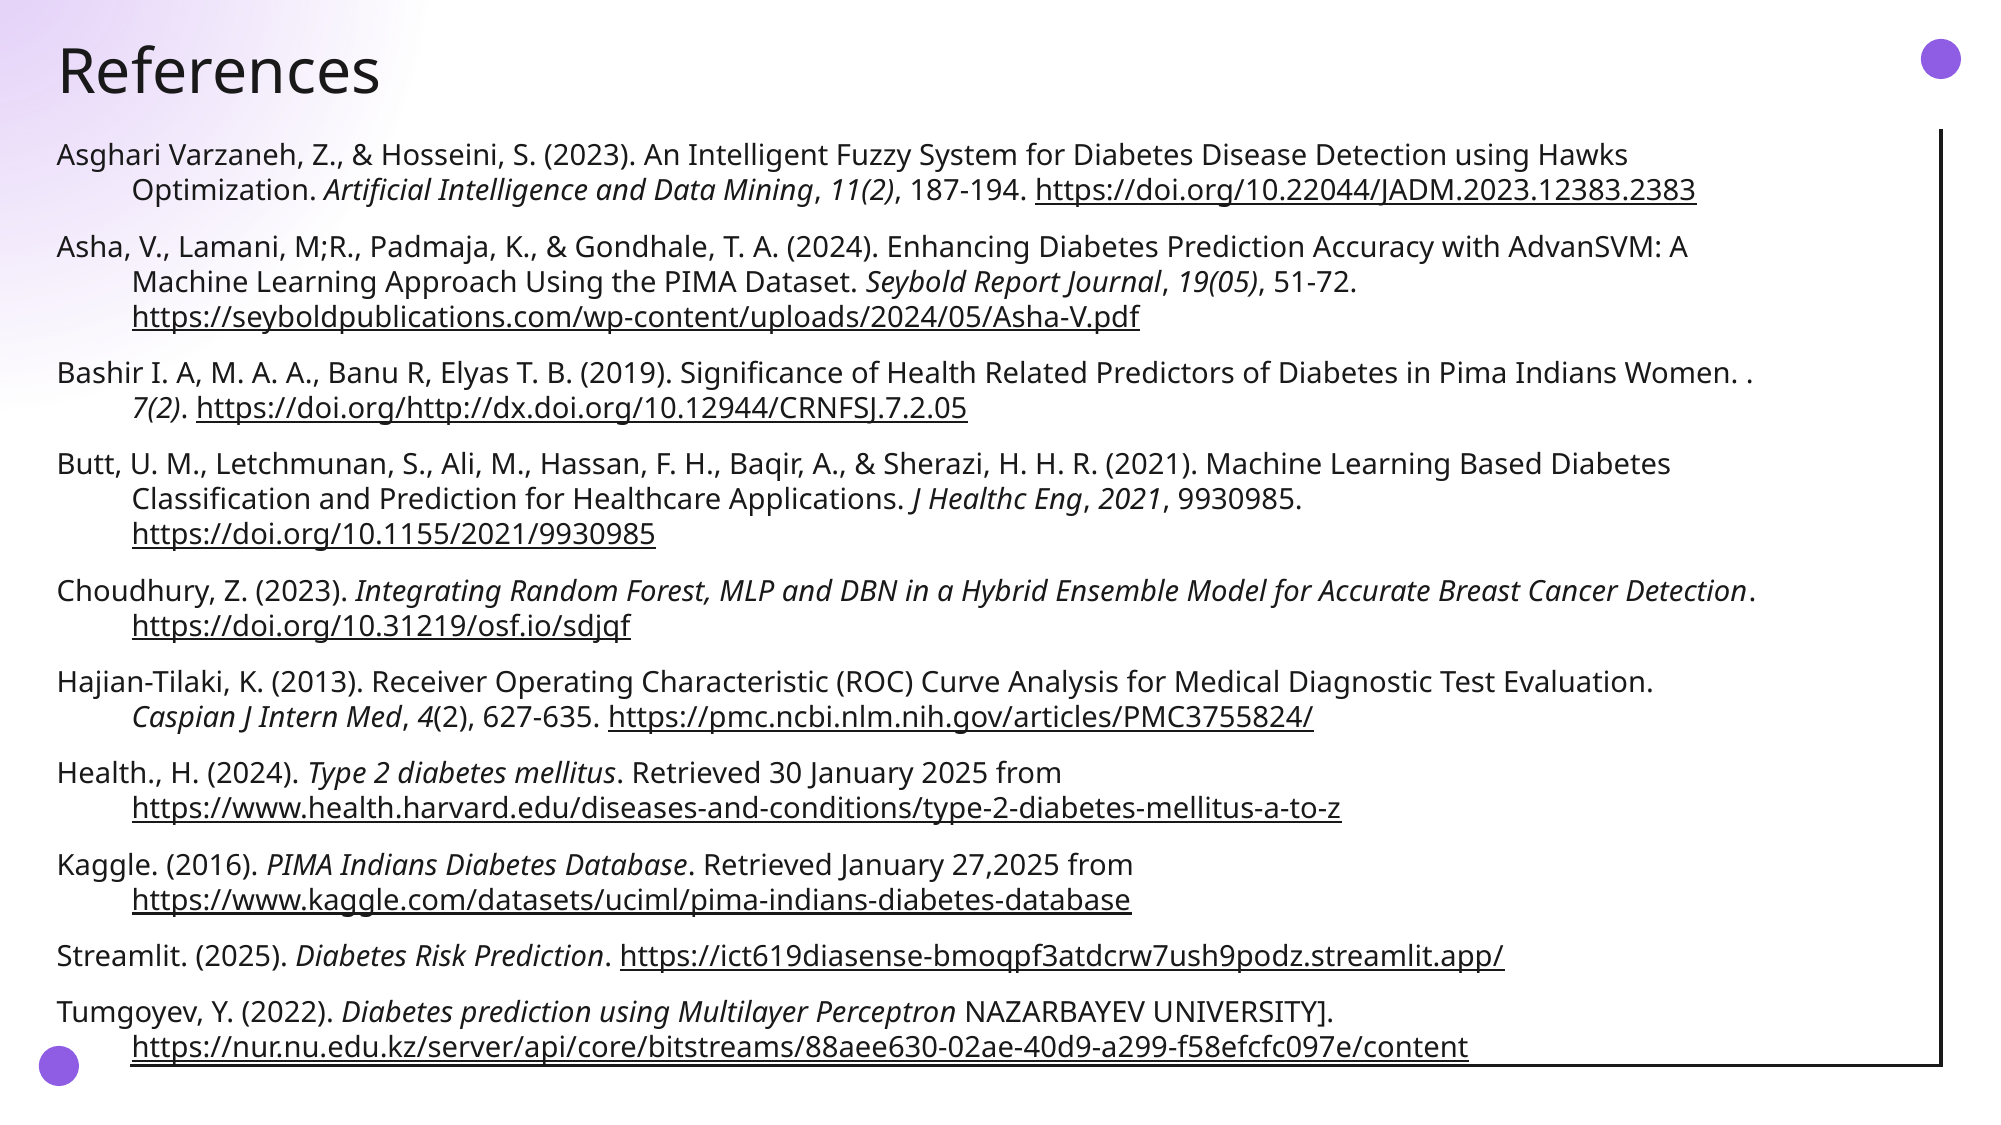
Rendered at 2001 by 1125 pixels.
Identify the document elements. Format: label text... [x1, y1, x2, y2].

title References [41, 16, 1727, 129]
text_box Asghari Varzaneh, Z., & Hosseini, S. (2023). An Intelligent Fuzzy System for Diabetes Disease Detection using Hawks Optimization. Artificial Intelligence and Data Mining, 11(2), 187-194. https://doi.org/10.22044/JADM.2023.12383.2383 Asha, V., Lamani, M;R., Padmaja, K., & Gondhale, T. A. (2024). Enhancing Diabetes Prediction Accuracy with AdvanSVM: A Machine Learning Approach Using the PIMA Dataset. Seybold Report Journal, 19(05), 51-72. https://seyboldpublications.com/wp-content/uploads/2024/05/Asha-V.pdf Bashir I. A, M. A. A., Banu R, Elyas T. B. (2019). Significance of Health Related Predictors of Diabetes in Pima Indians Women. . 7(2). https://doi.org/http://dx.doi.org/10.12944/CRNFSJ.7.2.05 Butt, U. M., Letchmunan, S., Ali, M., Hassan, F. H., Baqir, A., & Sherazi, H. H. R. (2021). Machine Learning Based Diabetes Classification and Prediction for Healthcare Applications. J Healthc Eng, 2021, 9930985. https://doi.org/10.1155/2021/9930985 Choudhury, Z. (2023). Integrating Random Forest, MLP and DBN in a Hybrid Ensemble Model for Accurate Breast Cancer Detection. https://doi.org/10.31219/osf.io/sdjqf Hajian-Tilaki, K. (2013). Receiver Operating Characteristic (ROC) Curve Analysis for Medical Diagnostic Test Evaluation. Caspian J Intern Med, 4(2), 627-635. https://pmc.ncbi.nlm.nih.gov/articles/PMC3755824/ Health., H. (2024). Type 2 diabetes mellitus. Retrieved 30 January 2025 from https://www.health.harvard.edu/diseases-and-conditions/type-2-diabetes-mellitus-a-to-z Kaggle. (2016). PIMA Indians Diabetes Database. Retrieved January 27,2025 from https://www.kaggle.com/datasets/uciml/pima-indians-diabetes-database Streamlit. (2025). Diabetes Risk Prediction. https://ict619diasense-bmoqpf3atdcrw7ush9podz.streamlit.app/ Tumgoyev, Y. (2022). Diabetes prediction using Multilayer Perceptron NAZARBAYEV UNIVERSITY]. https://nur.nu.edu.kz/server/api/core/bitstreams/88aee630-02ae-40d9-a299-f58efcfc097e/content [41, 129, 1773, 1125]
